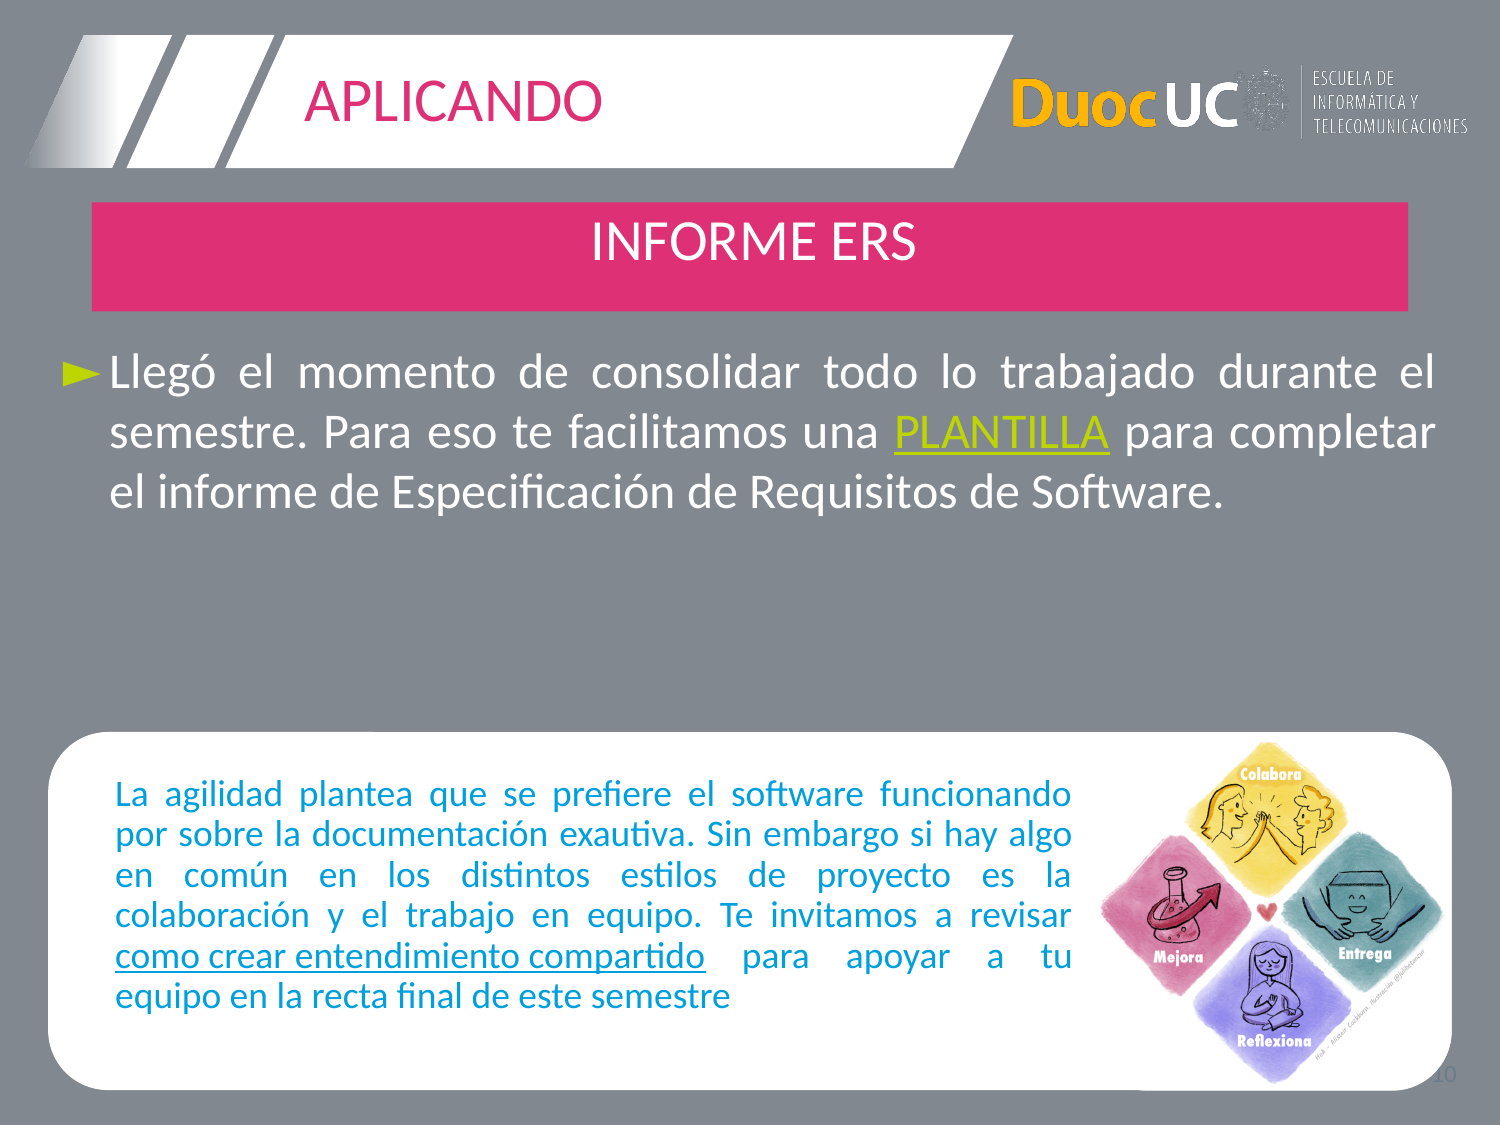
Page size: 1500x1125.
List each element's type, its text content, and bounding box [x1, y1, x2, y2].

picture [1087, 733, 1452, 1091]
text_box [46, 729, 1408, 1093]
title APLICANDO [289, 34, 993, 169]
list INFORME ERS [91, 202, 1409, 312]
slide_number 10 [1134, 1042, 1472, 1103]
text_box Llegó el momento de consolidar todo lo trabajado durante el semestre. Para eso te facilitamos una PLANTILLA para completar el informe de Especificación de Requisitos de Software. [48, 330, 1452, 689]
picture [1013, 64, 1467, 140]
text_box La agilidad plantea que se prefiere el software funcionando por sobre la documentación exautiva. Sin embargo si hay algo en común en los distintos estilos de proyecto es la colaboración y el trabajo en equipo. Te invitamos a revisar como crear entendimiento compartido para apoyar a tu equipo en la recta final de este semestre [91, 766, 1082, 1043]
